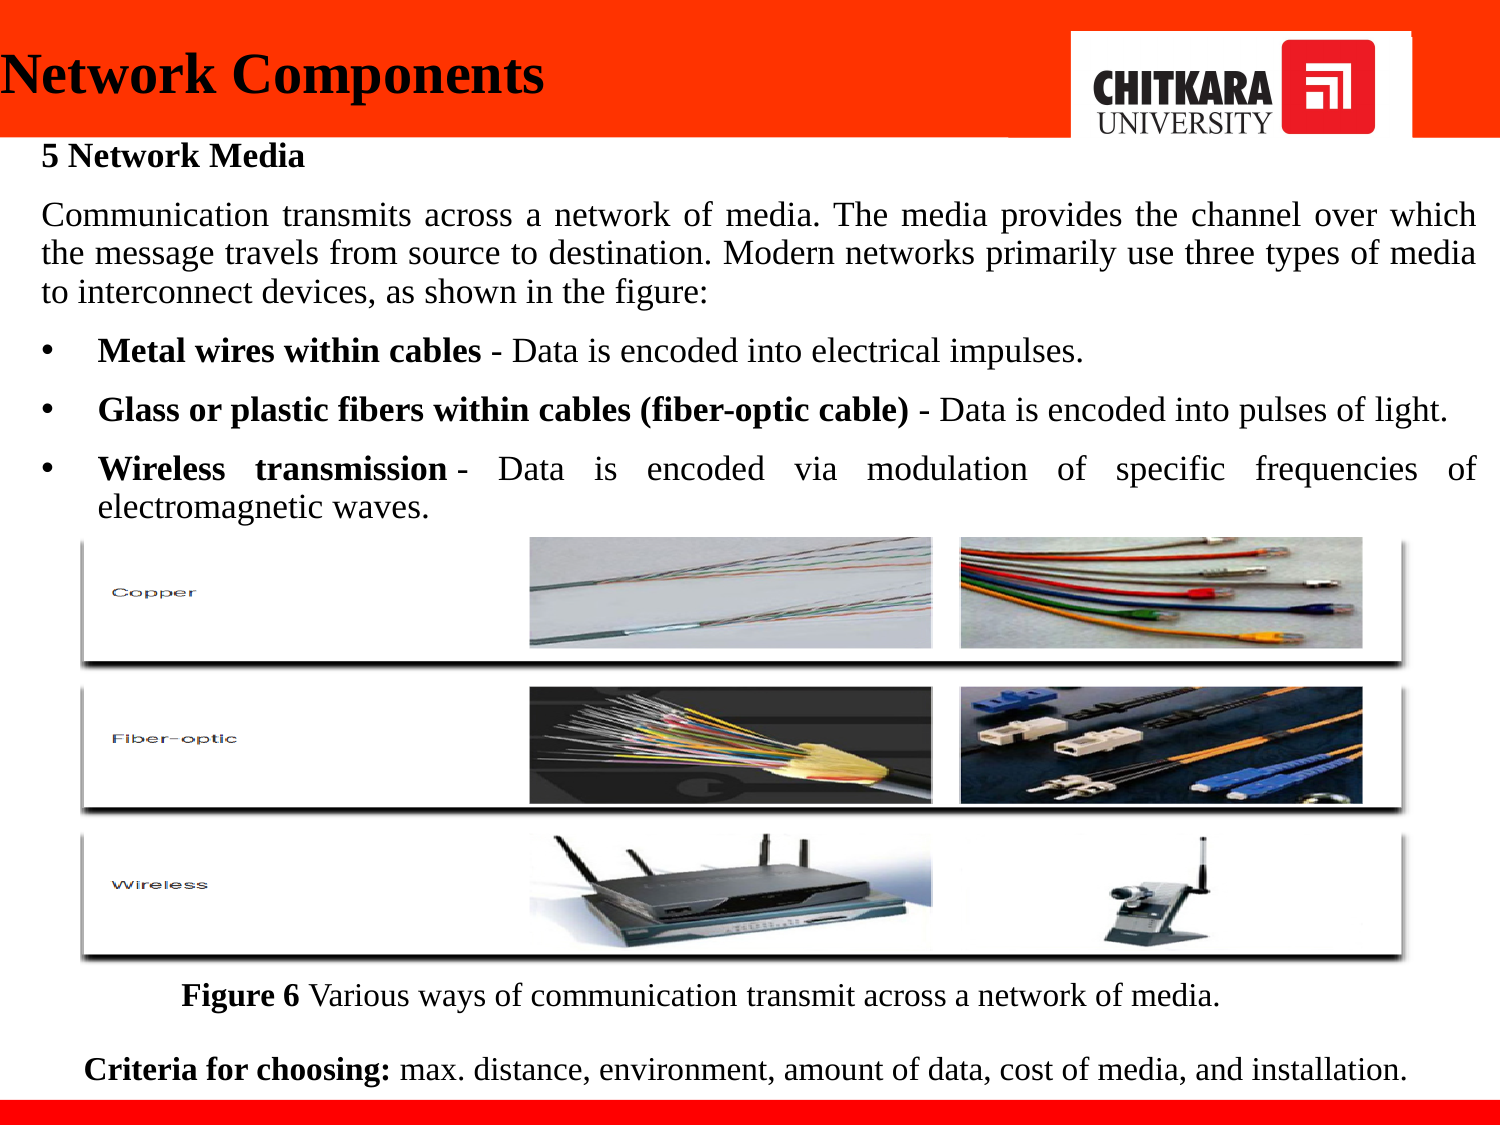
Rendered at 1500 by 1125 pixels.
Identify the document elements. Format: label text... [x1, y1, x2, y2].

picture [1074, 37, 1390, 137]
picture [80, 536, 1420, 966]
text_box Figure 6 Various ways of communication transmit across a network of media. [166, 975, 1243, 1061]
title Network Components [0, 0, 900, 150]
text_box Criteria for choosing: max. distance, environment, amount of data, cost of media, and installation. [49, 1039, 1478, 1094]
list 5 Network Media Communication transmits across a network of media. The media provides the channel over which the message travels from source to destination. Modern networks primarily use three types of media to interconnect devices, as shown in the figure: Metal wires within cables - Data is encoded into electrical impulses. Glass or plastic fibers within cables (fiber-optic cable) - Data is encoded into pulses of light. Wireless transmission - Data is encoded via modulation of specific frequencies of electromagnetic waves. [22, 137, 1478, 542]
